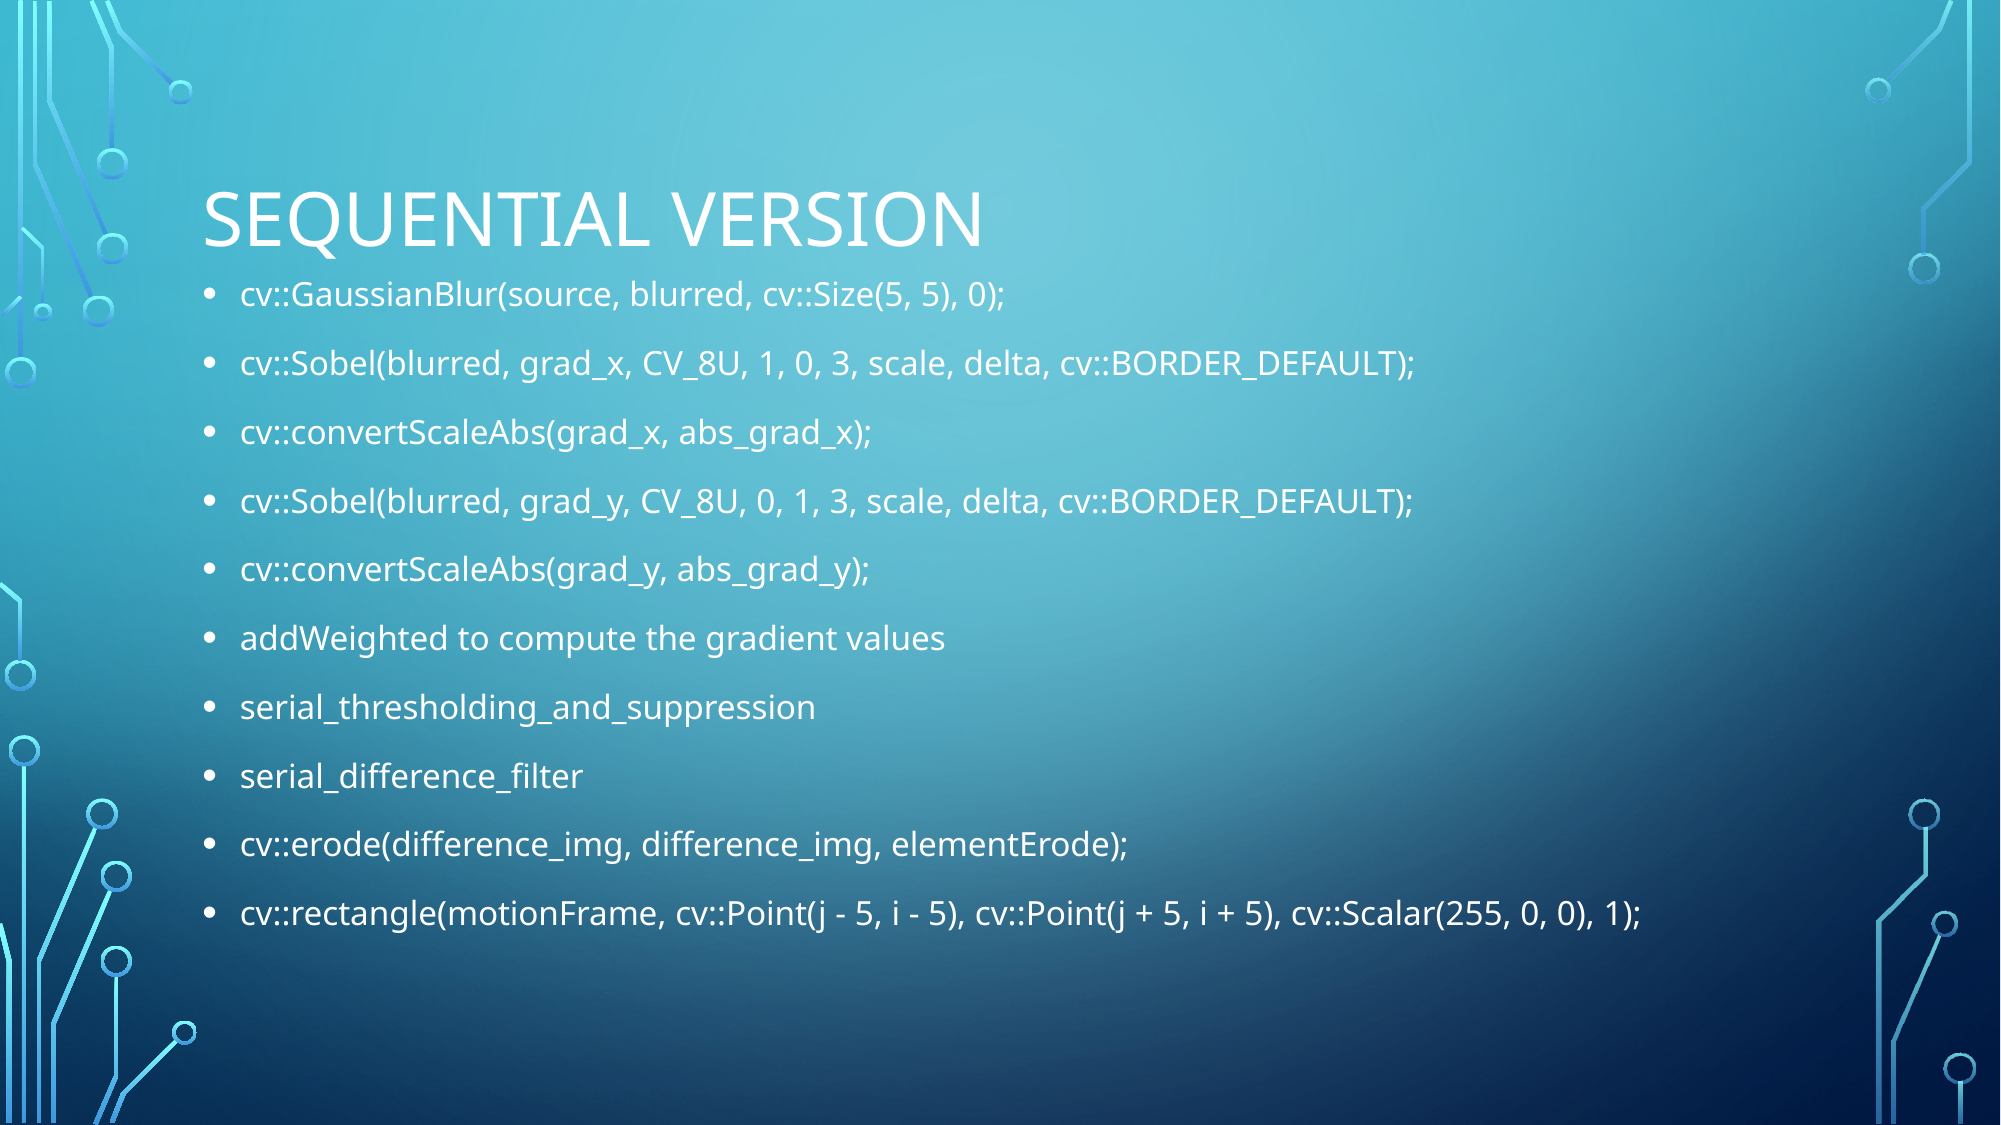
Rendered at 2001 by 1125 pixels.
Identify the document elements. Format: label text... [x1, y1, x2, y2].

list cv::GaussianBlur(source, blurred, cv::Size(5, 5), 0); cv::Sobel(blurred, grad_x, CV_8U, 1, 0, 3, scale, delta, cv::BORDER_DEFAULT); cv::convertScaleAbs(grad_x, abs_grad_x); cv::Sobel(blurred, grad_y, CV_8U, 0, 1, 3, scale, delta, cv::BORDER_DEFAULT); cv::convertScaleAbs(grad_y, abs_grad_y); addWeighted to compute the gradient values serial_thresholding_and_suppression serial_difference_filter cv::erode(difference_img, difference_img, elementErode); cv::rectangle(motionFrame, cv::Point(j - 5, i - 5), cv::Point(j + 5, i + 5), cv::Scalar(255, 0, 0), 1); [187, 258, 1813, 839]
title Sequential Version [187, 101, 1813, 258]
